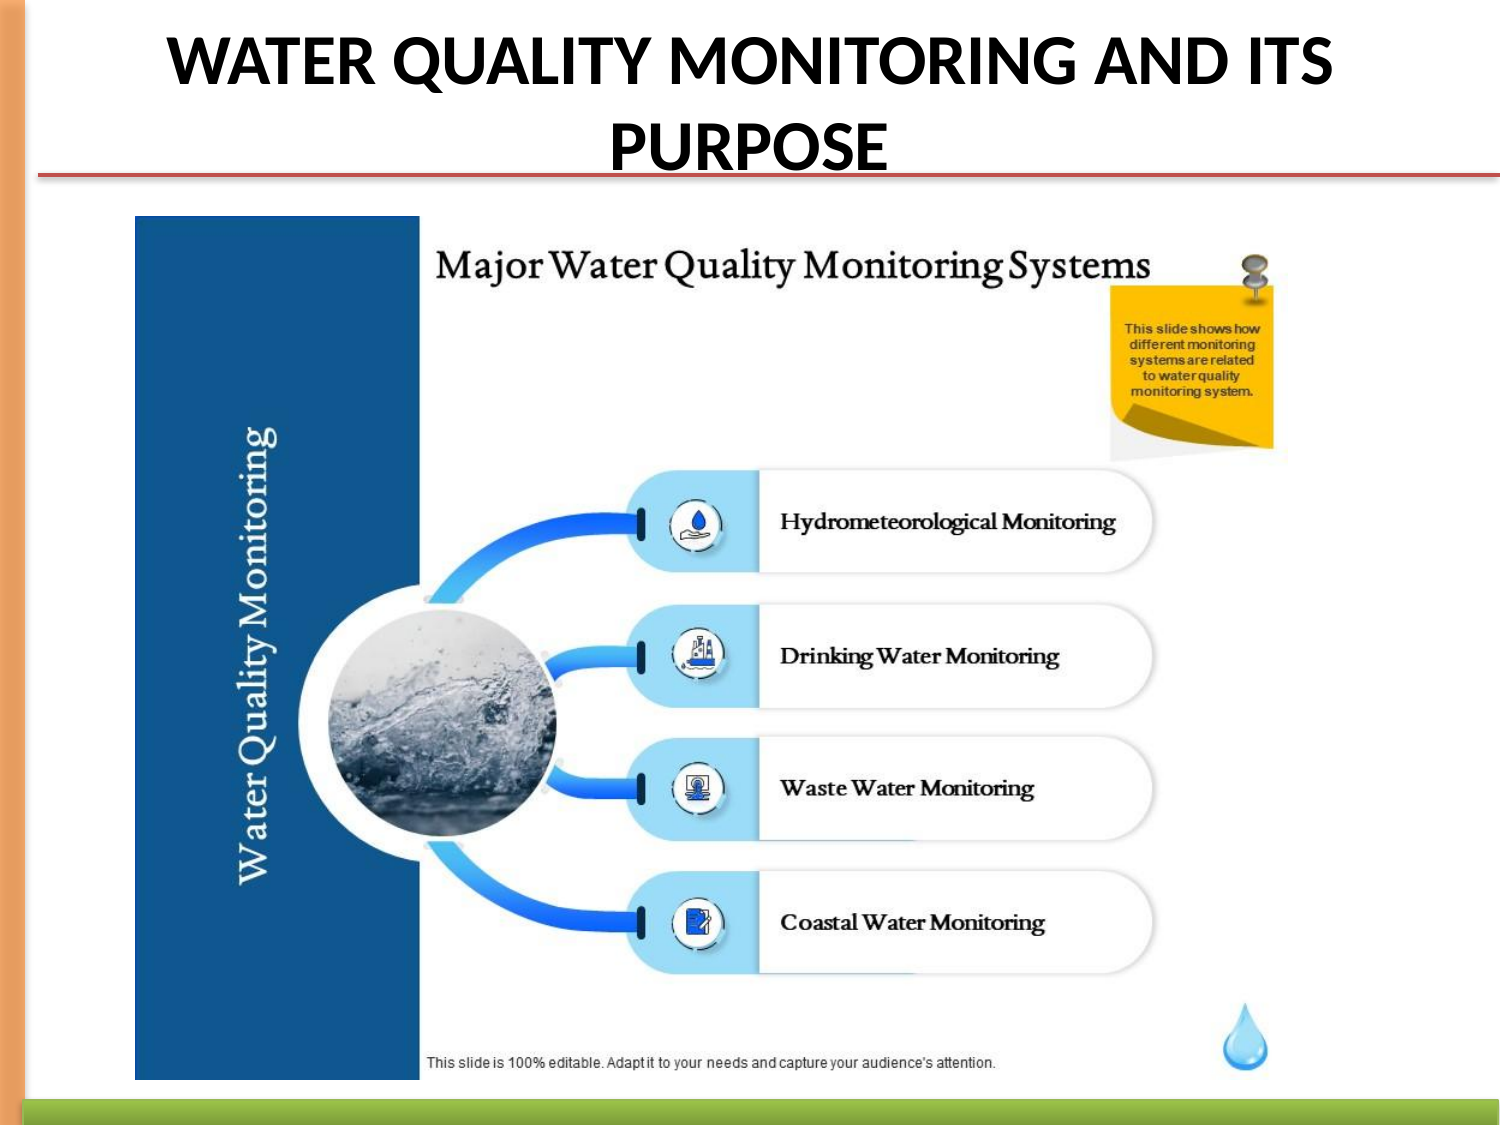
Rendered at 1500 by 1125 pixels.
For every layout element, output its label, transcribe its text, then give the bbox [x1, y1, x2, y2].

title WATER QUALITY MONITORING AND ITS PURPOSE [75, 5, 1425, 194]
picture [135, 215, 1288, 1081]
